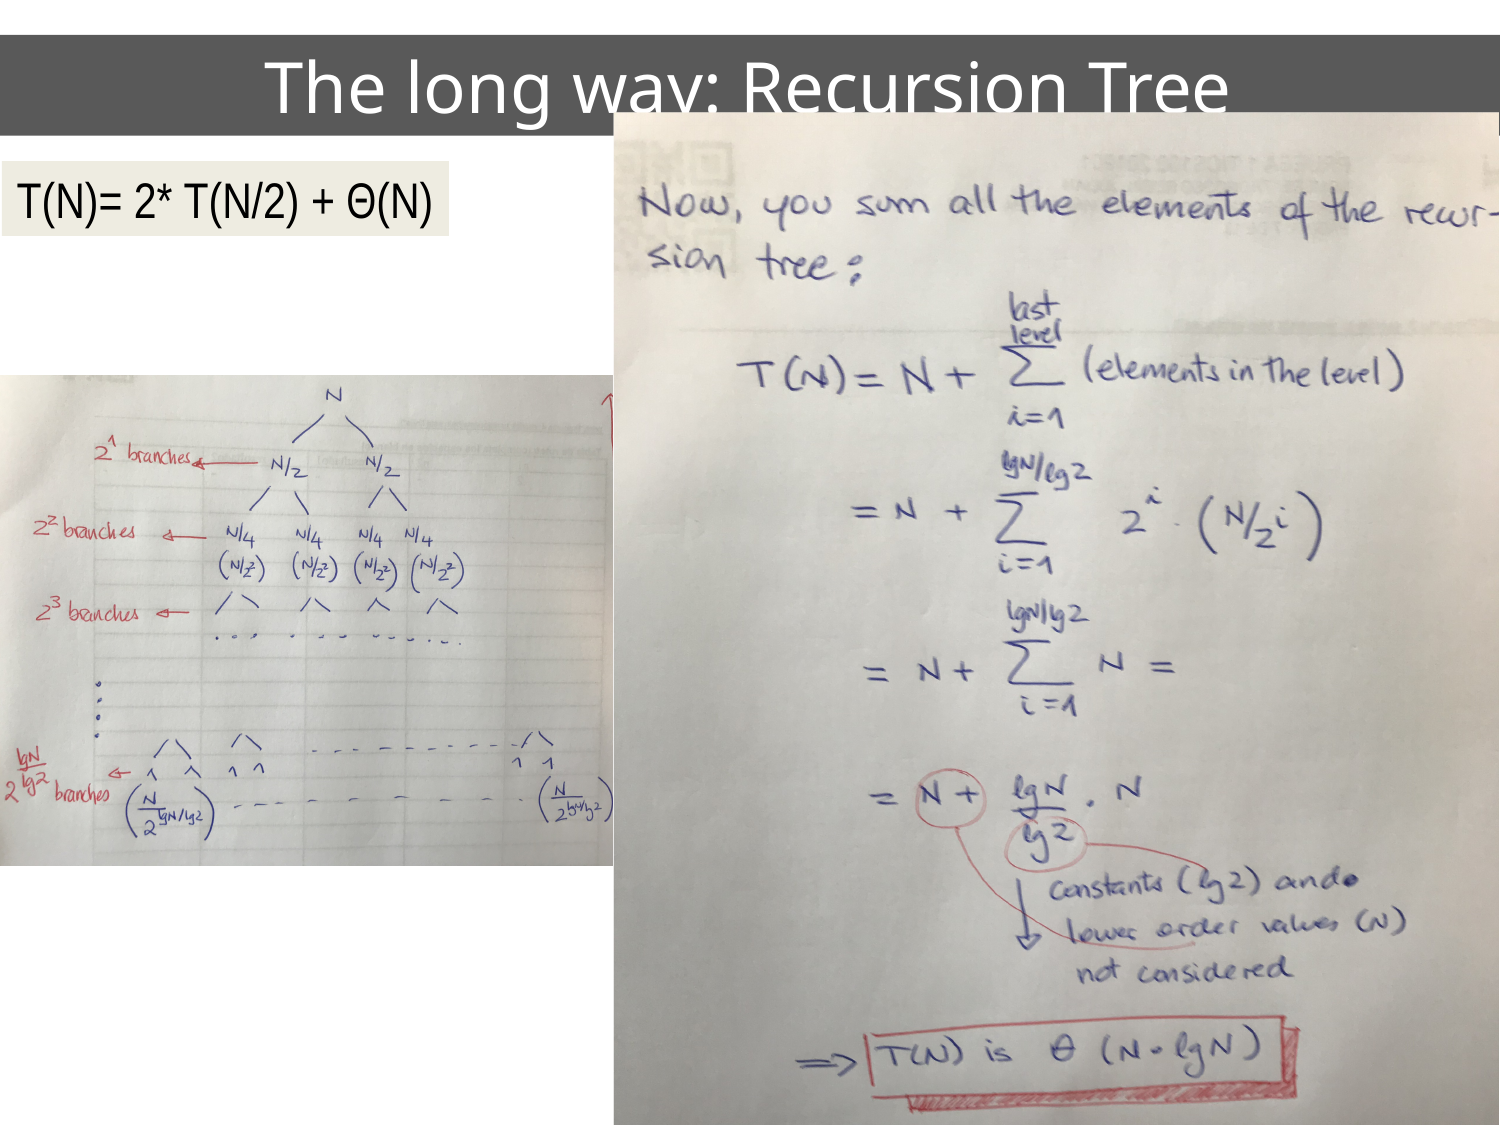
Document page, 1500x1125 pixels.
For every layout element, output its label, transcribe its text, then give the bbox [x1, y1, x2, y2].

picture [0, 113, 1500, 1125]
title The long way: Recursion Tree [0, 34, 1500, 136]
text_box T(N)= 2* T(N/2) + Θ(N) [1, 161, 449, 236]
